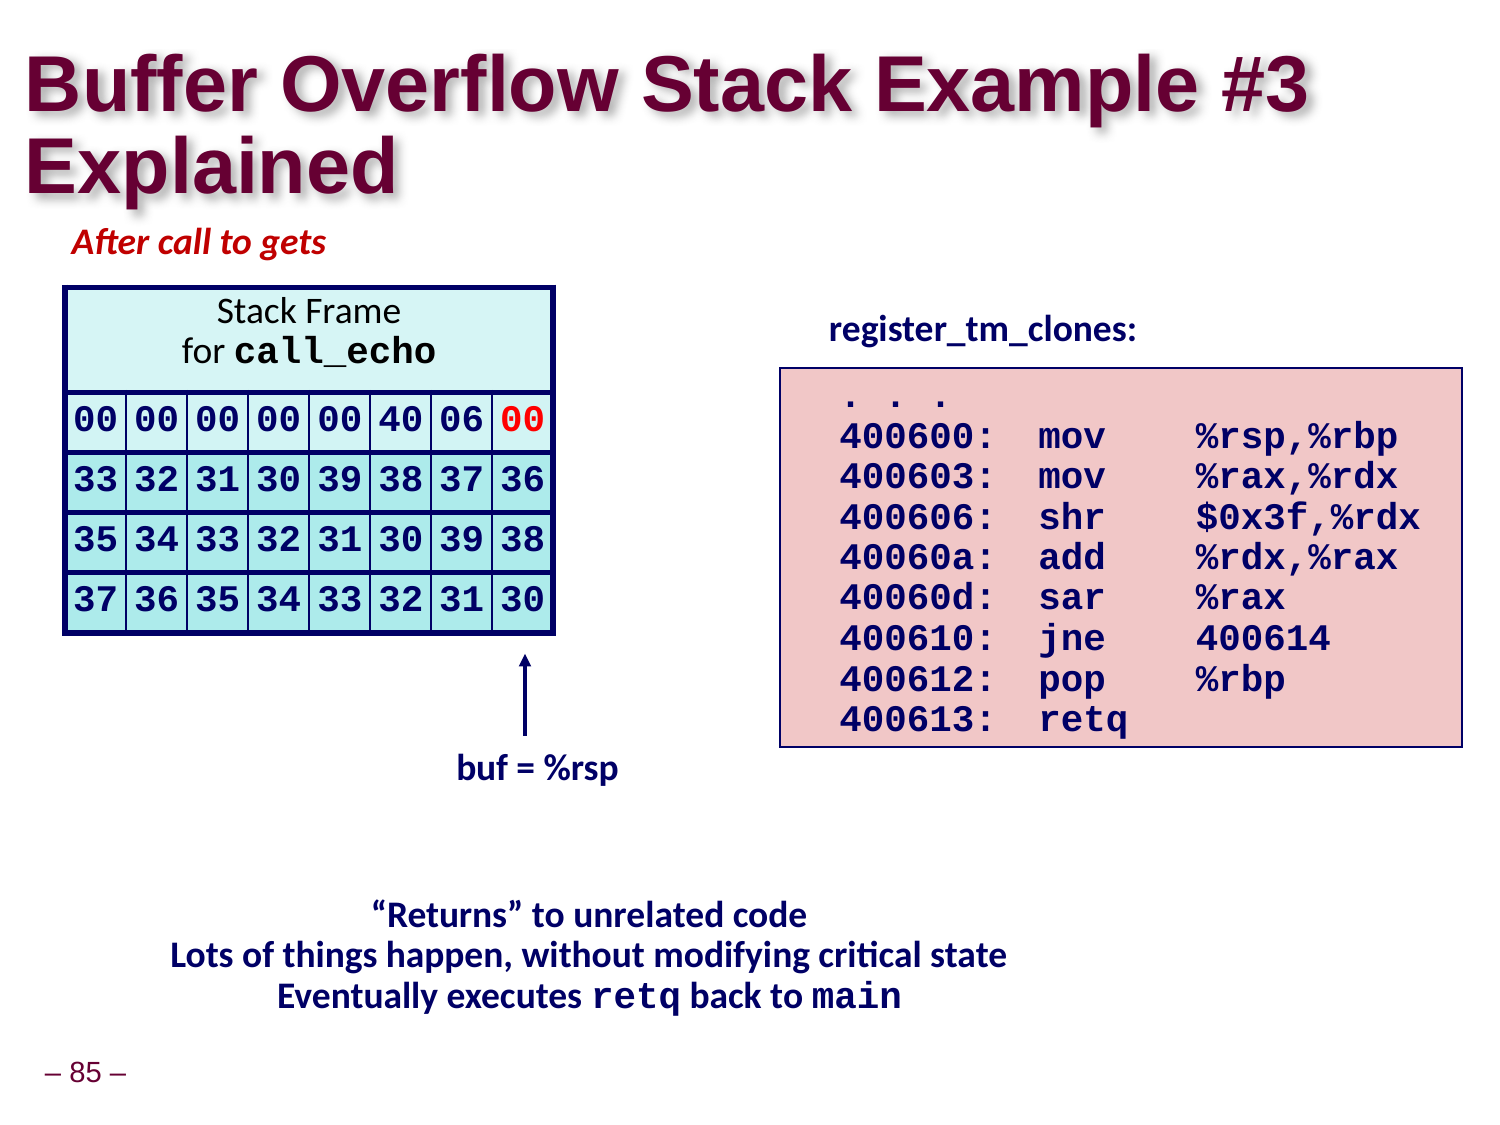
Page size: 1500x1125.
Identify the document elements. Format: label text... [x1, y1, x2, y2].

table_cell 40 [371, 395, 430, 450]
table_cell 39 [310, 455, 369, 510]
table_cell 34 [127, 515, 186, 570]
table_header Stack Frame for call_echo [68, 290, 550, 390]
text_box After call to gets [56, 214, 342, 270]
table_cell 30 [249, 455, 308, 510]
table_cell 00 [493, 395, 550, 450]
text_box . . . 400600: mov %rsp,%rbp 400603: mov %rax,%rdx 400606: shr $0x3f,%rdx 40060a: add %rdx,%rax 40060d: sar %rax 400610: jne 400614 400612: pop %rbp 400613: retq [779, 368, 1463, 747]
table_cell 38 [371, 455, 430, 510]
text_box register_tm_clones: [814, 301, 1153, 357]
table_cell 32 [127, 455, 186, 510]
table_cell 00 [188, 395, 247, 450]
table_cell 37 [68, 575, 125, 630]
table_cell 34 [249, 575, 308, 630]
table_cell 30 [371, 515, 430, 570]
table_cell 35 [68, 515, 125, 570]
table_cell 37 [432, 455, 491, 510]
table_cell 06 [432, 395, 491, 450]
table_cell 00 [249, 395, 308, 450]
text_box “Returns” to unrelated code Lots of things happen, without modifying critical state Eventually executes retq back to main [155, 887, 1024, 1024]
table_cell 35 [188, 575, 247, 630]
table_cell 30 [493, 575, 550, 630]
table_cell 31 [188, 455, 247, 510]
table_cell 31 [432, 575, 491, 630]
table_cell 31 [310, 515, 369, 570]
table_cell 00 [310, 395, 369, 450]
table_cell 36 [493, 455, 550, 510]
table_cell 39 [432, 515, 491, 570]
text_box buf = %rsp [437, 740, 638, 796]
table_cell 32 [249, 515, 308, 570]
table_cell 32 [371, 575, 430, 630]
title Buffer Overflow Stack Example #3 Explained [24, 80, 1463, 176]
table_cell 33 [310, 575, 369, 630]
table_cell 33 [68, 455, 125, 510]
table_cell 00 [127, 395, 186, 450]
table_cell 00 [68, 395, 125, 450]
table_cell 38 [493, 515, 550, 570]
table_cell 33 [188, 515, 247, 570]
table_cell 36 [127, 575, 186, 630]
